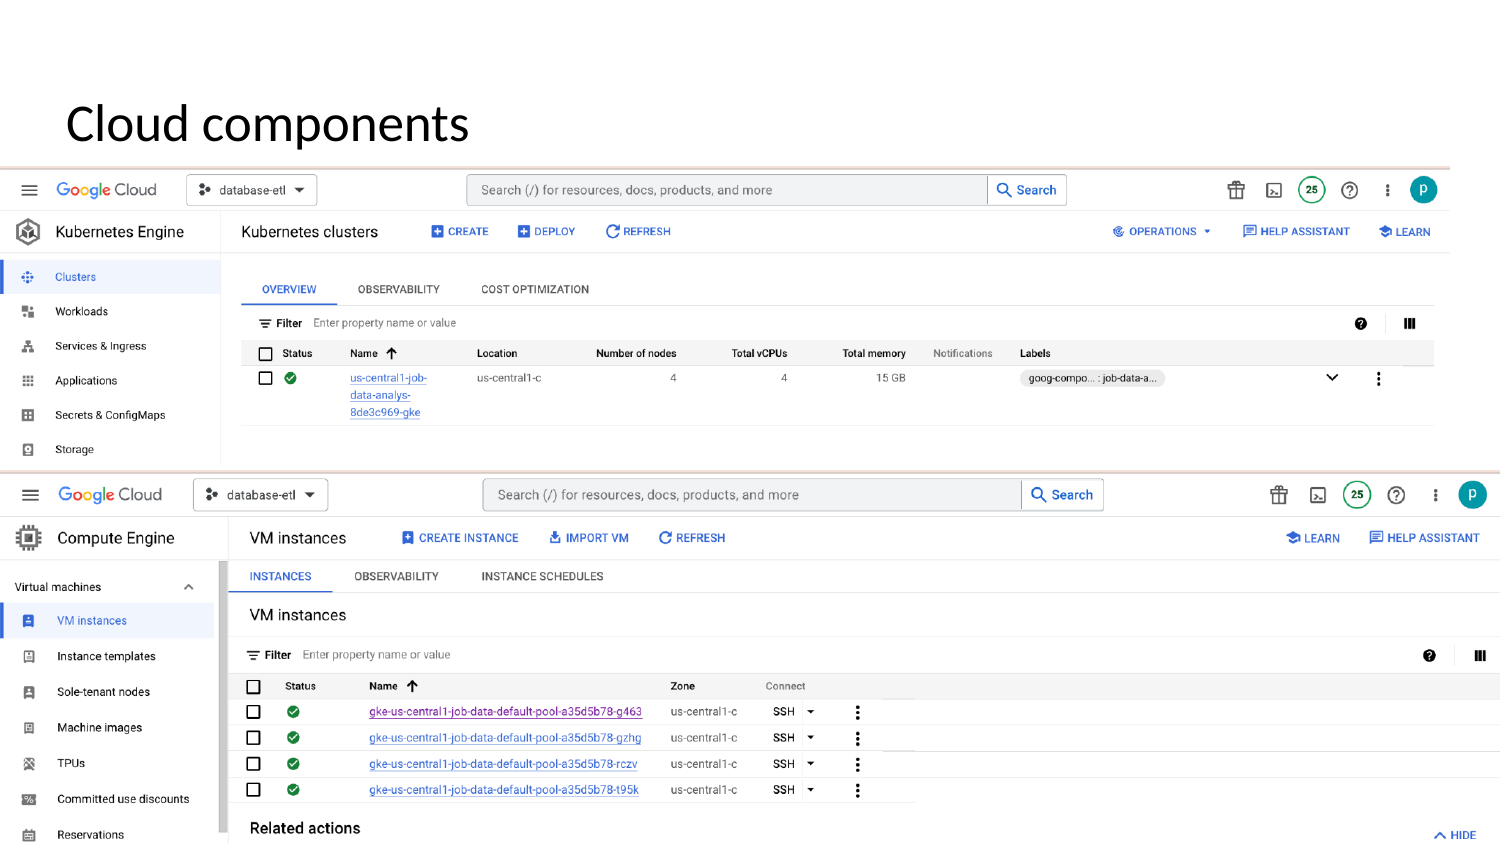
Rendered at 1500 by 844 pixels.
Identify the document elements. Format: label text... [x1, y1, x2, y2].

picture [0, 166, 1451, 466]
title Cloud components [51, 72, 1449, 166]
picture [0, 470, 1500, 844]
